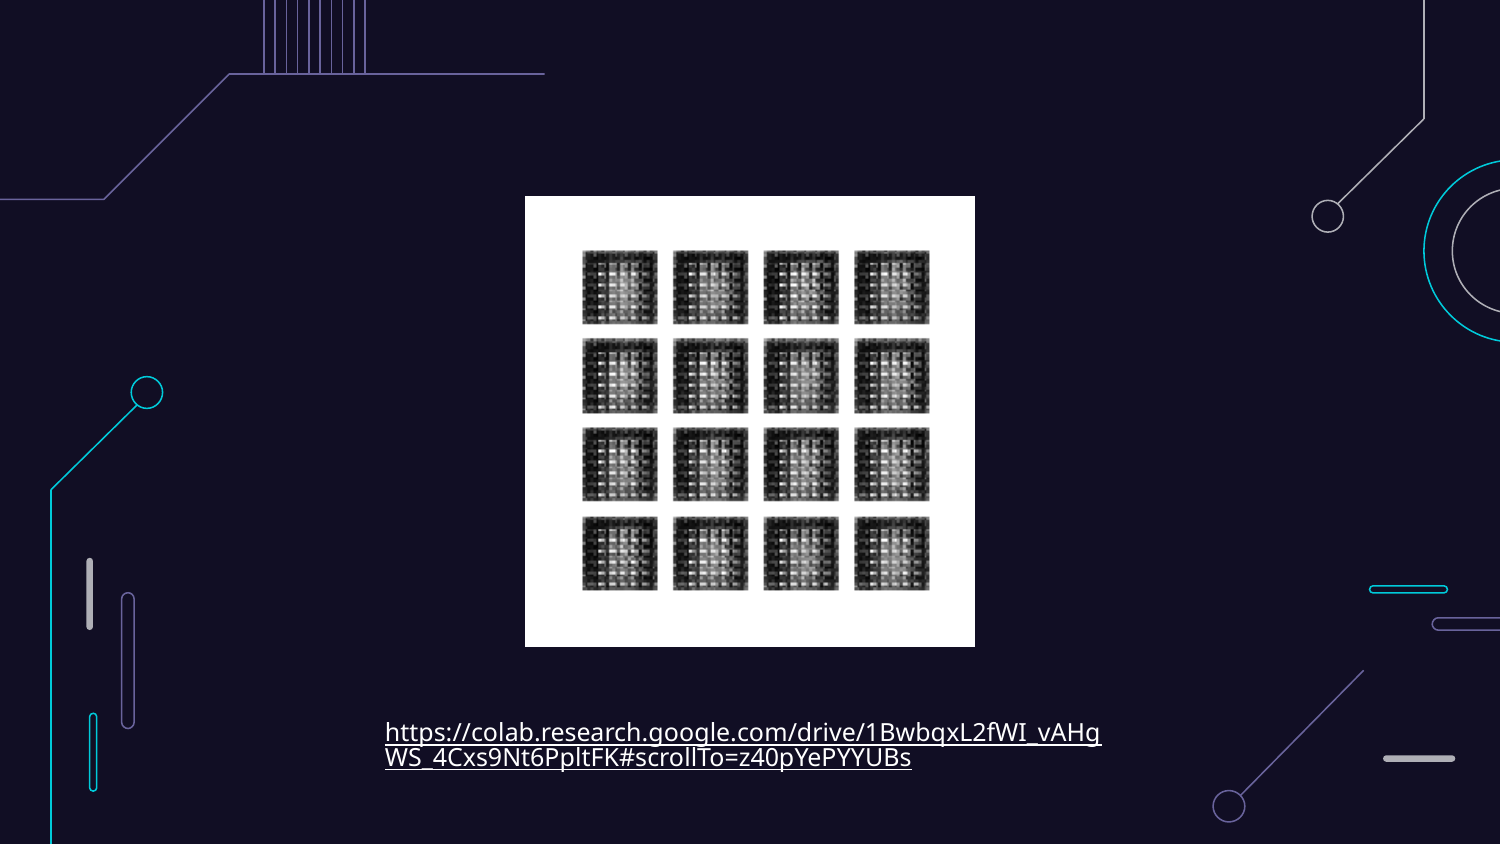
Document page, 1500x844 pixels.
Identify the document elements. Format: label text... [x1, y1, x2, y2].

picture [524, 196, 976, 648]
text_box https://colab.research.google.com/drive/1BwbqxL2fWI_vAHgWS_4Cxs9Nt6PpltFK#scrollTo=z40pYePYYUBs [369, 701, 1130, 779]
